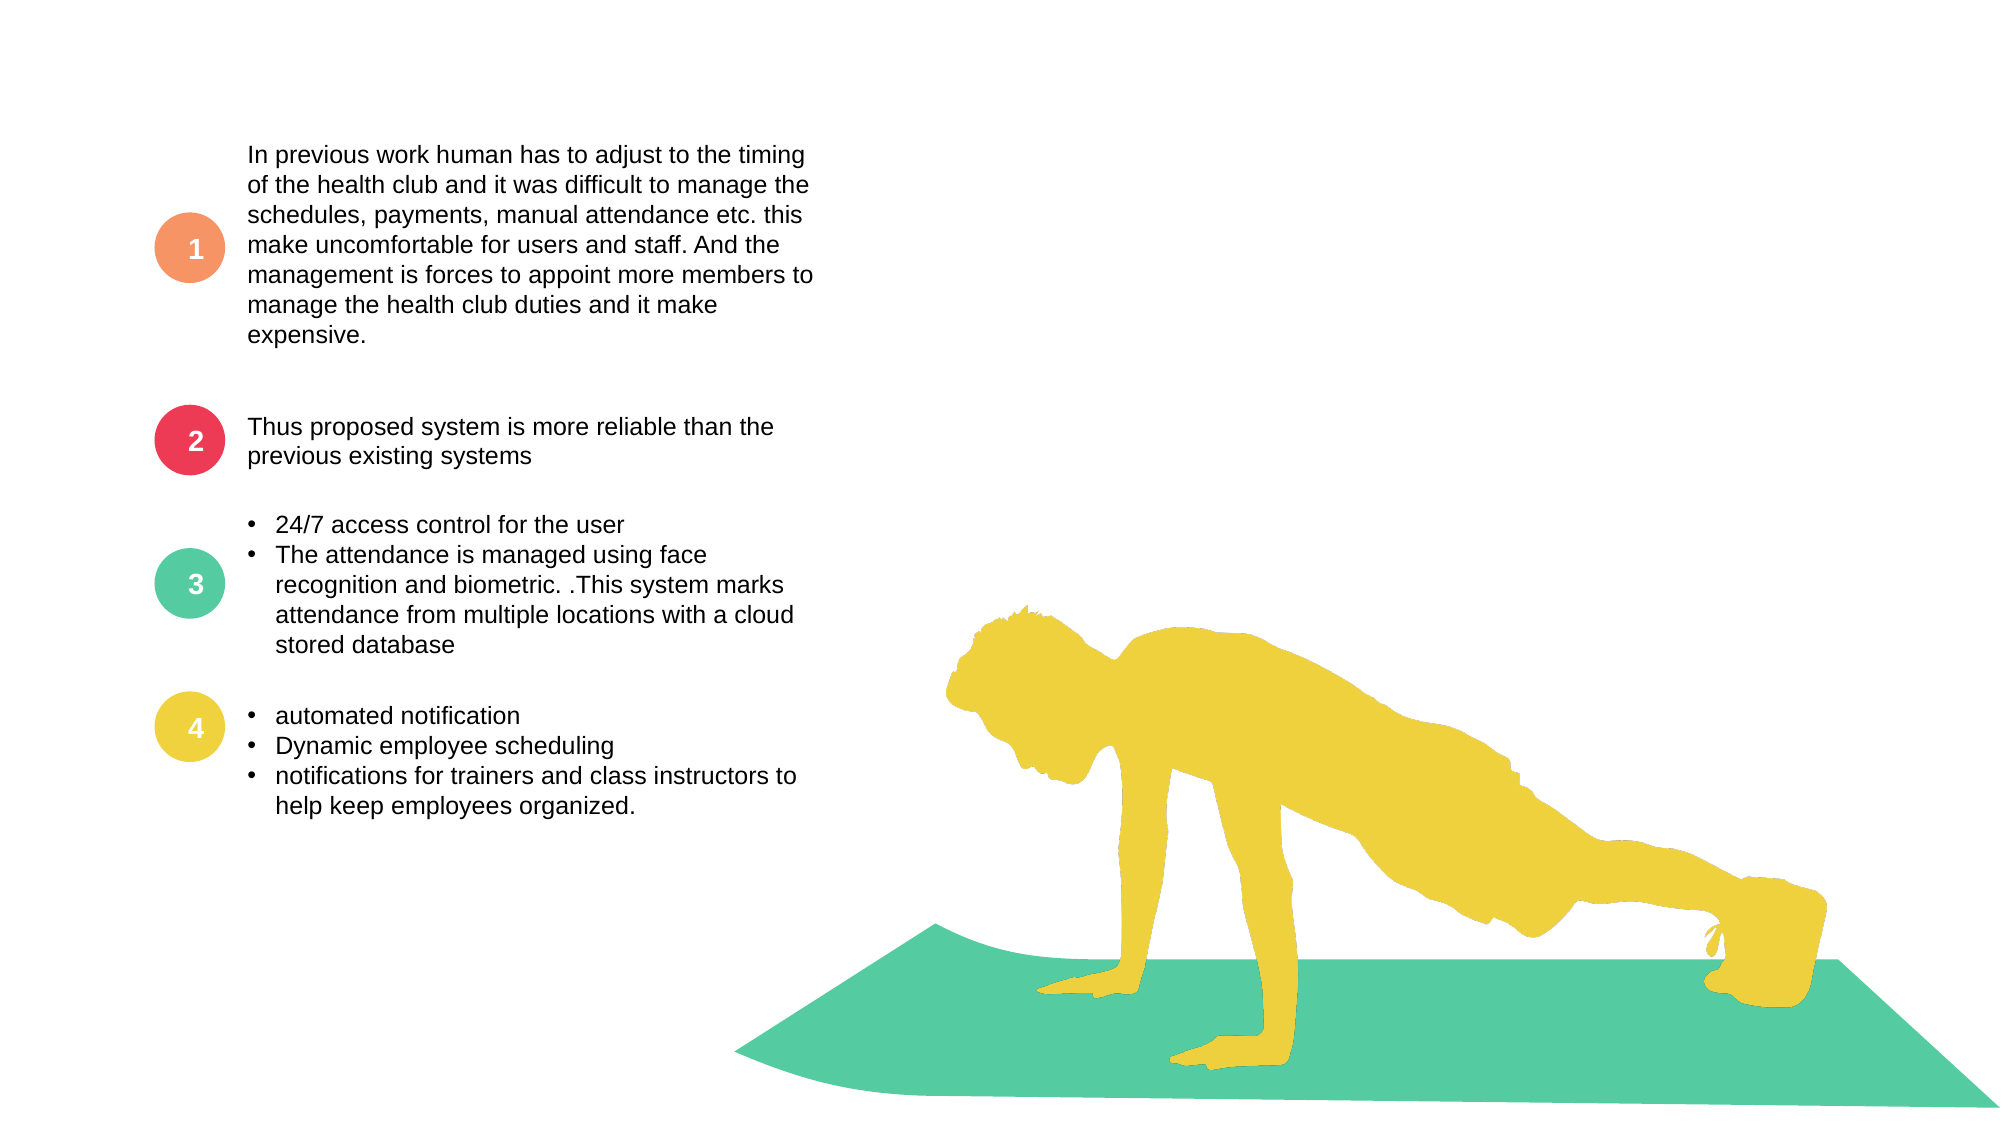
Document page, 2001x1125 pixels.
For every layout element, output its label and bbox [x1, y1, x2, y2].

text_box [154, 129, 841, 858]
text_box [732, 922, 2000, 1109]
picture [946, 605, 1827, 1070]
